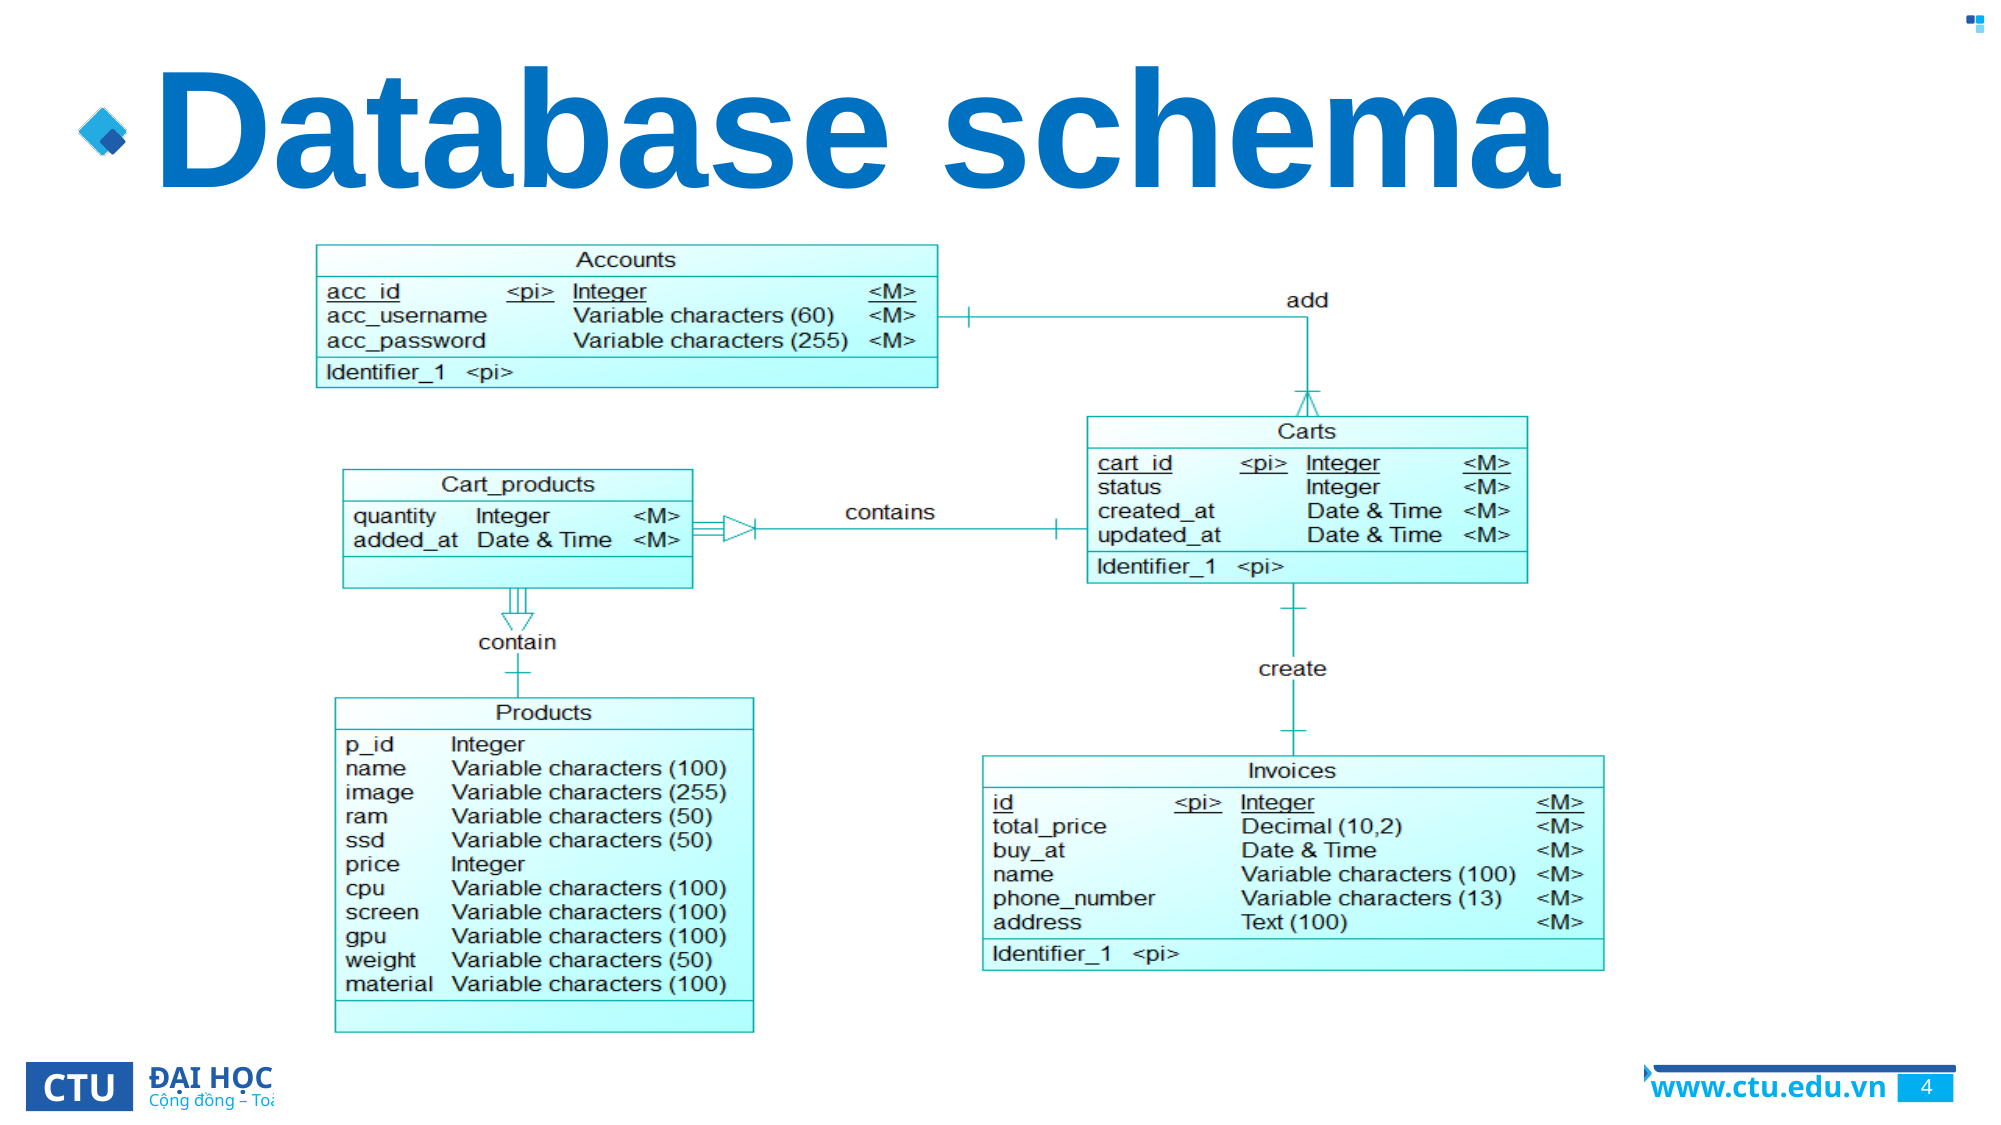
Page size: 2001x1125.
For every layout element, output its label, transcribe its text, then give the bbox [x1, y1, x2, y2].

title Database schema [137, 24, 1863, 243]
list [274, 218, 1644, 1125]
picture [78, 107, 127, 156]
